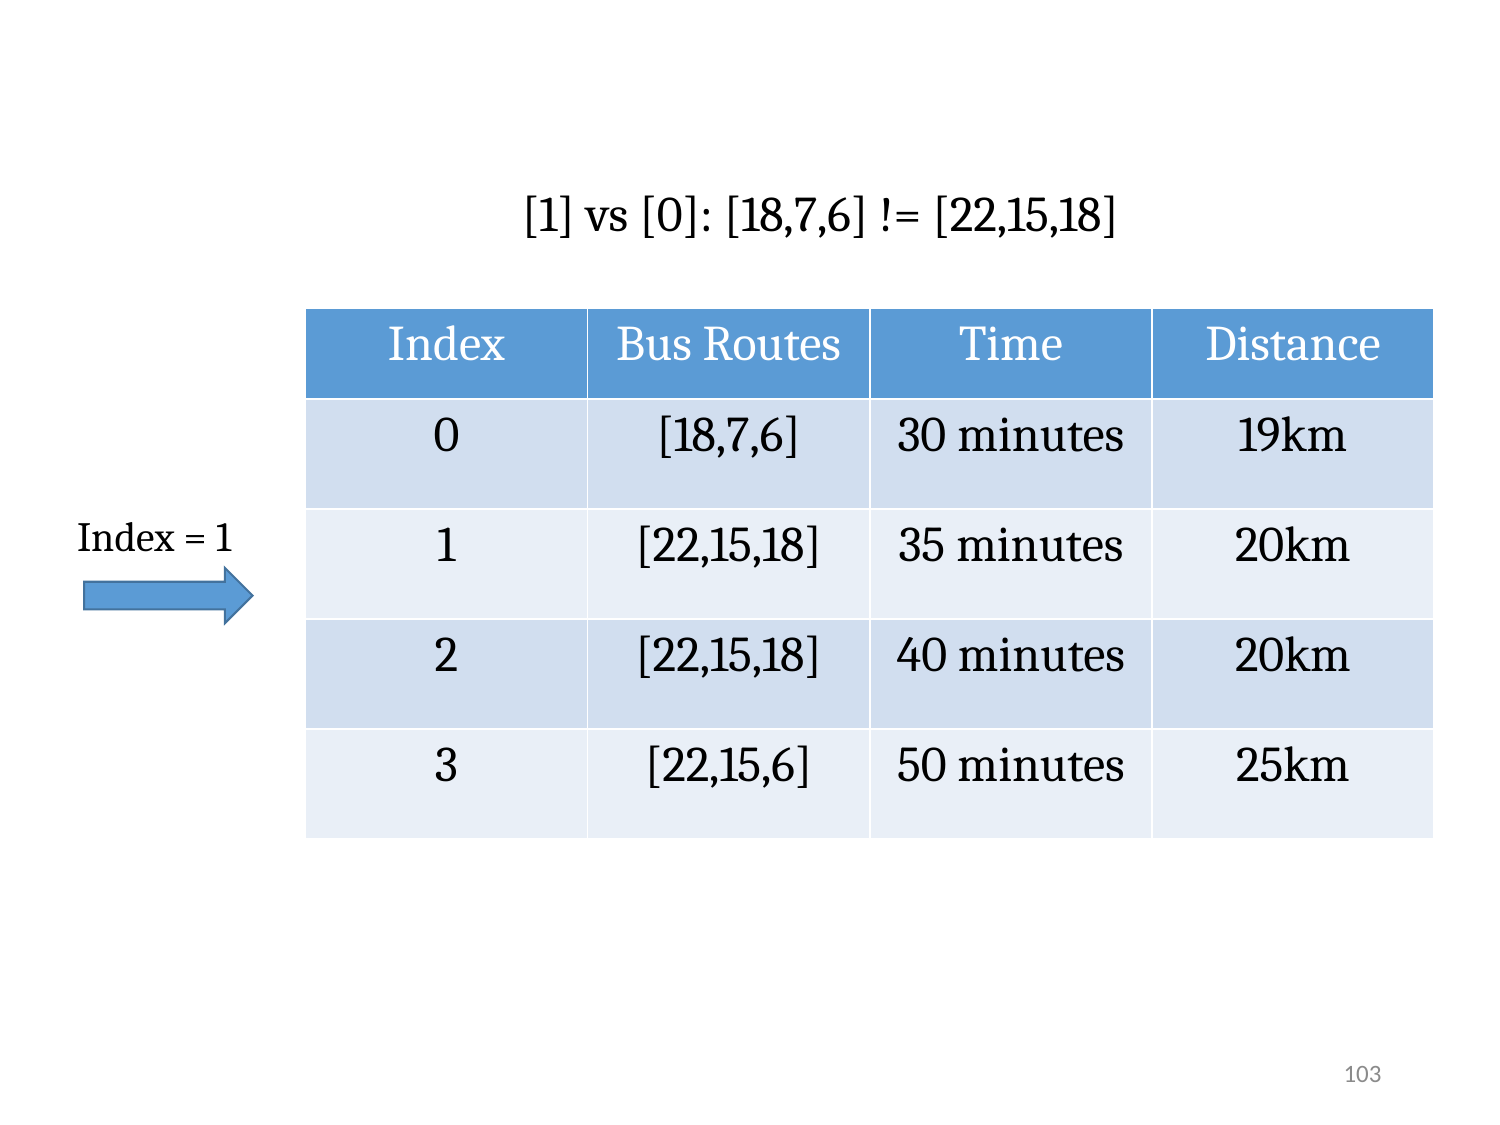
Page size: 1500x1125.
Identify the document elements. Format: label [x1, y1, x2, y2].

table_cell [1153, 620, 1433, 728]
table_cell [1153, 400, 1433, 508]
table_cell [306, 730, 587, 838]
table_header [588, 309, 869, 398]
table_cell [588, 510, 869, 618]
table_header [306, 309, 587, 398]
text_box [62, 502, 255, 626]
slide_number [1059, 1042, 1397, 1103]
table_cell [306, 620, 587, 728]
table_cell [1153, 730, 1433, 838]
table_cell [306, 510, 587, 618]
table_cell [1153, 510, 1433, 618]
text_box [507, 173, 1134, 249]
table_cell [588, 730, 869, 838]
table_cell [871, 400, 1151, 508]
table_cell [871, 620, 1151, 728]
table_header [871, 309, 1151, 398]
table_cell [871, 510, 1151, 618]
table_cell [306, 400, 587, 508]
table_header [1153, 309, 1433, 398]
table_cell [588, 620, 869, 728]
table_cell [588, 400, 869, 508]
table_cell [871, 730, 1151, 838]
